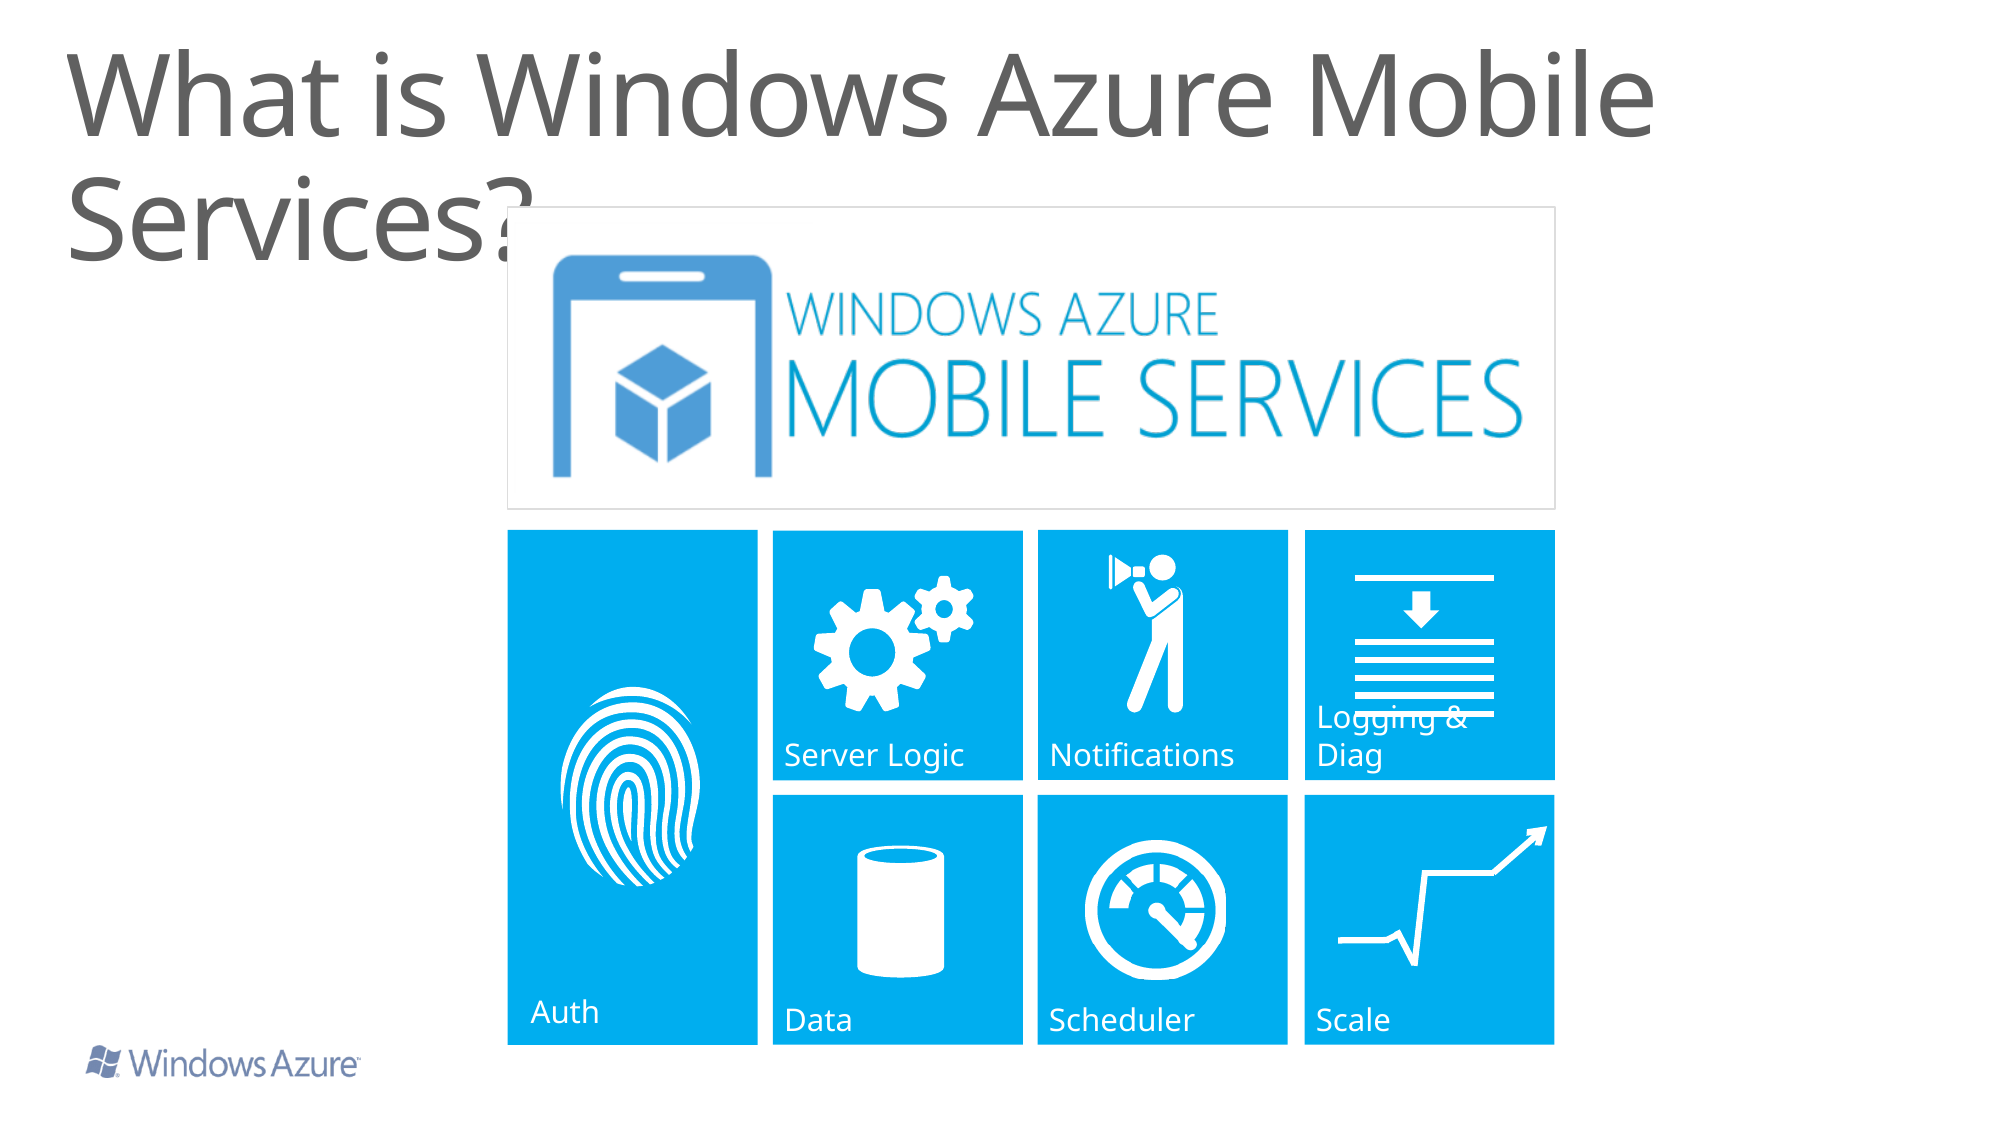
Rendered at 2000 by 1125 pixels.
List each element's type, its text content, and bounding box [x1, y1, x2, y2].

title What is Windows Azure Mobile Services? [65, 37, 1981, 162]
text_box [1037, 794, 1288, 1046]
text_box Notifications [1038, 529, 1289, 780]
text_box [772, 794, 1024, 1046]
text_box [1304, 794, 1555, 1046]
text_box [772, 530, 1024, 781]
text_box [507, 206, 1599, 527]
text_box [507, 529, 758, 1046]
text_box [1304, 529, 1556, 781]
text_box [1108, 554, 1184, 713]
